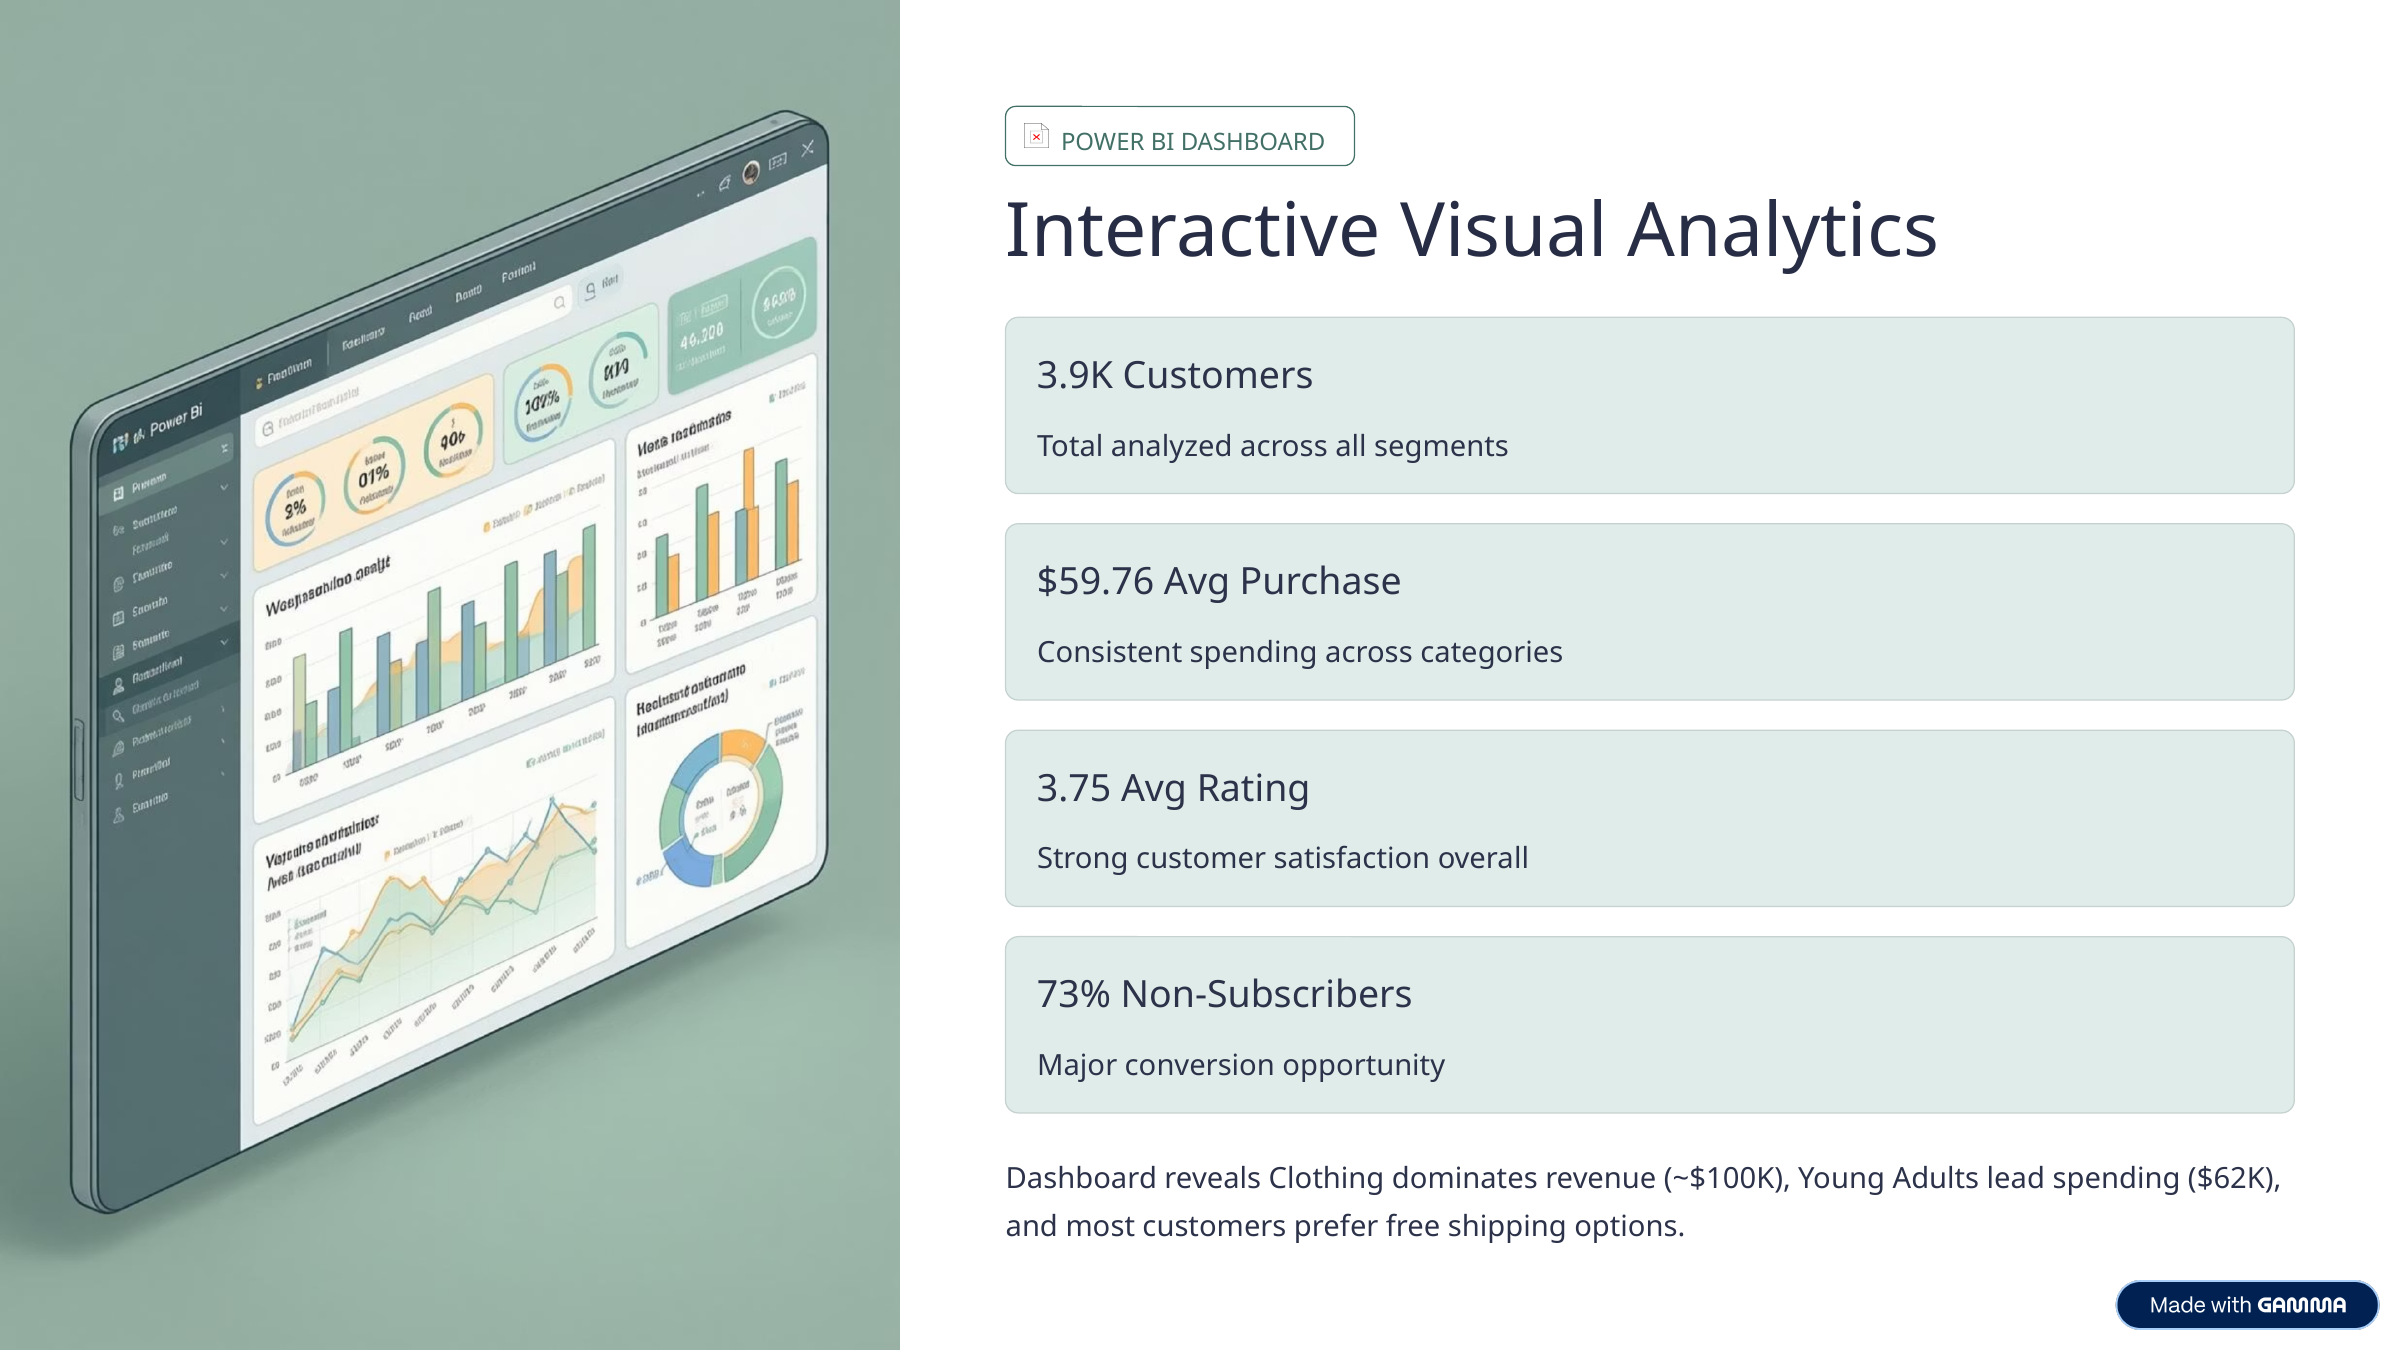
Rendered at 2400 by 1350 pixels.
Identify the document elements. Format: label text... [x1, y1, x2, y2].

text_box $59.76 Avg Purchase [1036, 555, 1415, 603]
text_box [1005, 106, 1355, 166]
text_box Strong customer satisfaction overall [1037, 826, 2263, 876]
text_box 73% Non-Subscribers [1036, 968, 1415, 1016]
picture [0, 0, 900, 1350]
text_box Interactive Visual Analytics [1005, 177, 1904, 272]
picture [1024, 123, 1049, 149]
text_box 3.9K Customers [1036, 348, 1415, 396]
text_box [1005, 936, 2295, 1113]
picture [2106, 1271, 2389, 1339]
text_box Consistent spending across categories [1037, 620, 2263, 669]
text_box 3.75 Avg Rating [1036, 761, 1415, 809]
text_box [1005, 523, 2295, 701]
text_box Major conversion opportunity [1037, 1033, 2263, 1082]
text_box Dashboard reveals Clothing dominates revenue (~$100K), Young Adults lead spending ($62K), and most customers prefer free shipping options. [1005, 1146, 2295, 1244]
text_box [1005, 317, 2295, 494]
text_box POWER BI DASHBOARD [1061, 116, 1336, 156]
text_box Total analyzed across all segments [1037, 413, 2263, 463]
text_box [1005, 730, 2295, 907]
